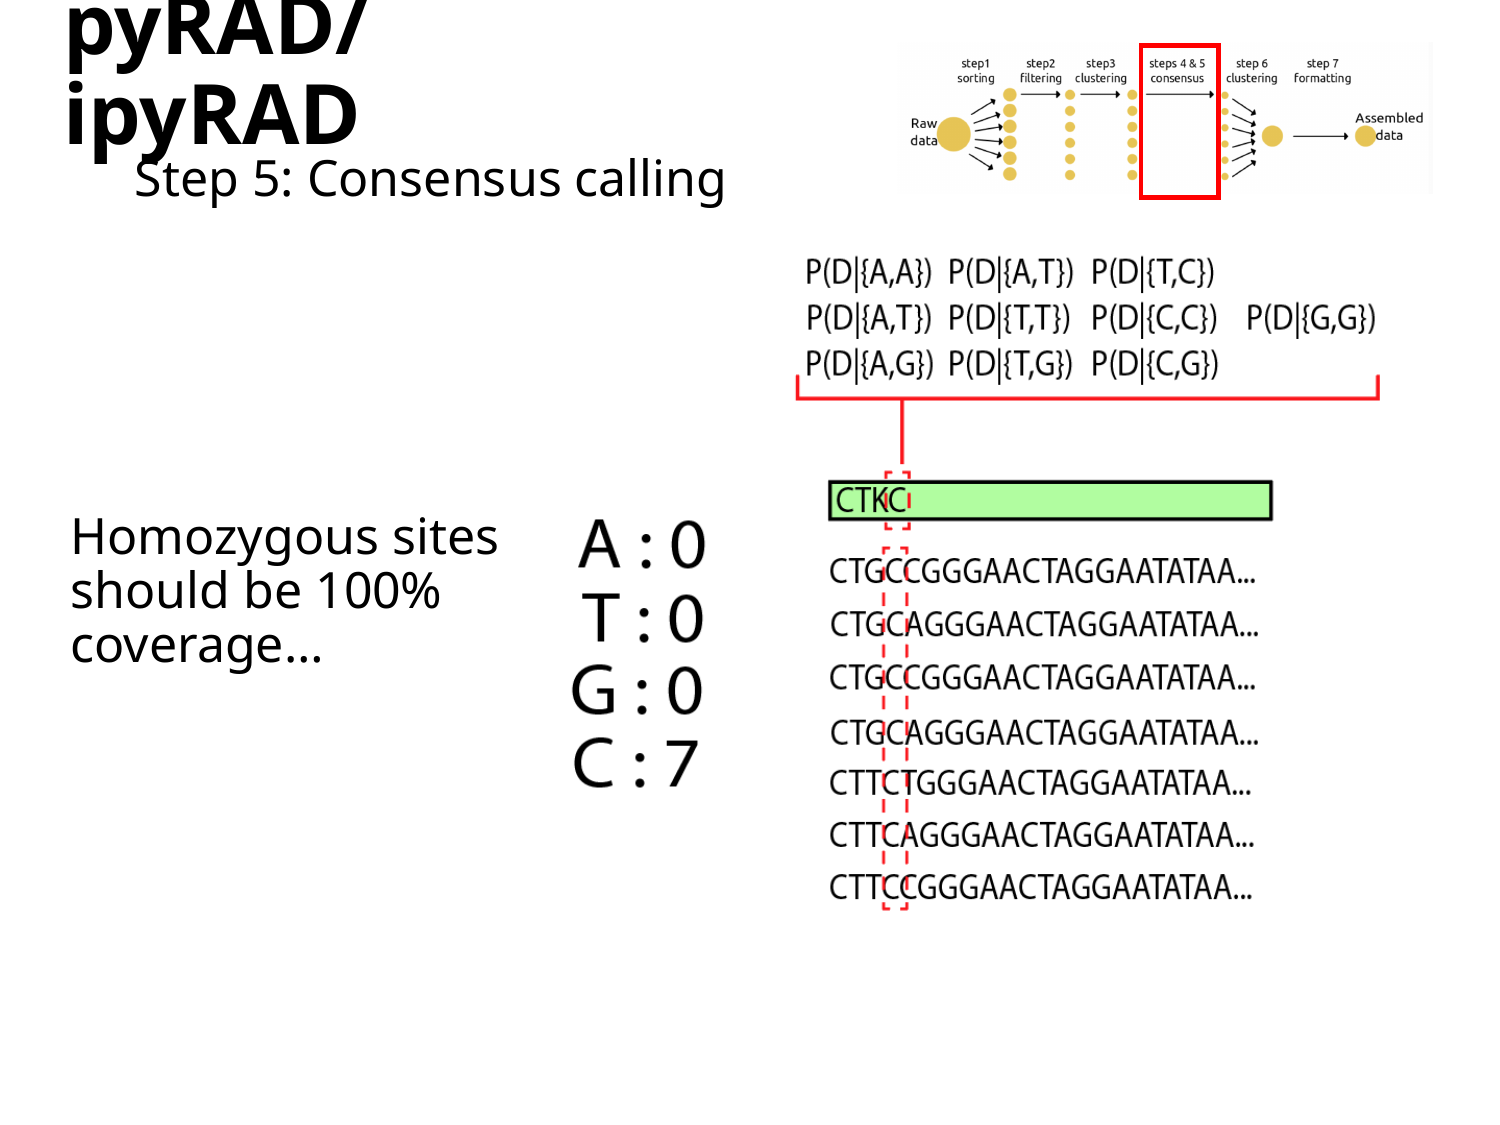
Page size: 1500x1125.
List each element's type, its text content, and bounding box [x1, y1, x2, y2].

picture [897, 42, 1433, 194]
picture [549, 218, 1409, 944]
text_box Homozygous sites should be 100% coverage… [55, 411, 526, 774]
text_box Step 5: Consensus calling [13, 130, 850, 230]
text_box [1140, 194, 1220, 198]
text_box pyRAD/ipyRAD [48, 14, 649, 130]
